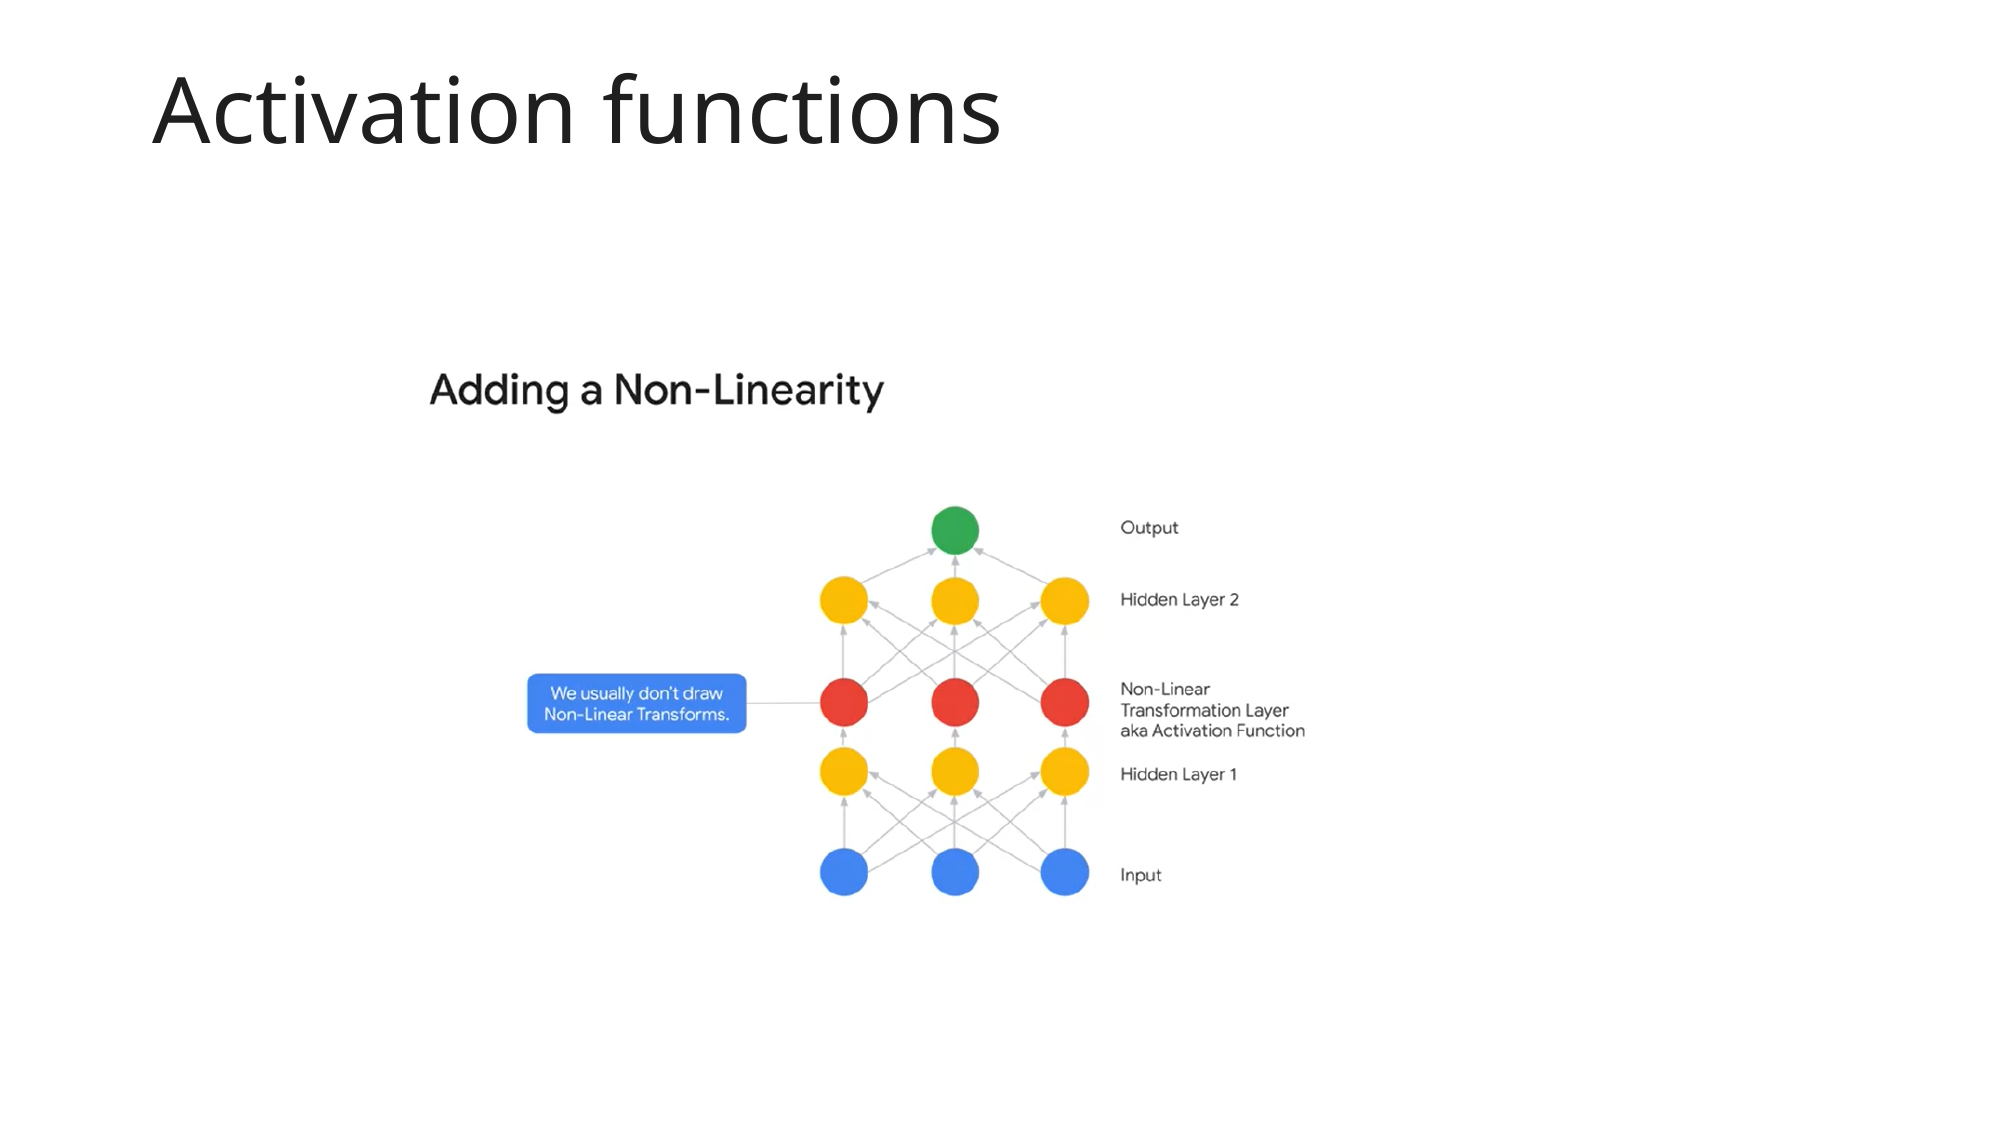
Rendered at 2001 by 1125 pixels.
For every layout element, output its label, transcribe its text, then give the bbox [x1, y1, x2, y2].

title Activation functions [137, 59, 1863, 278]
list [365, 299, 1635, 1014]
